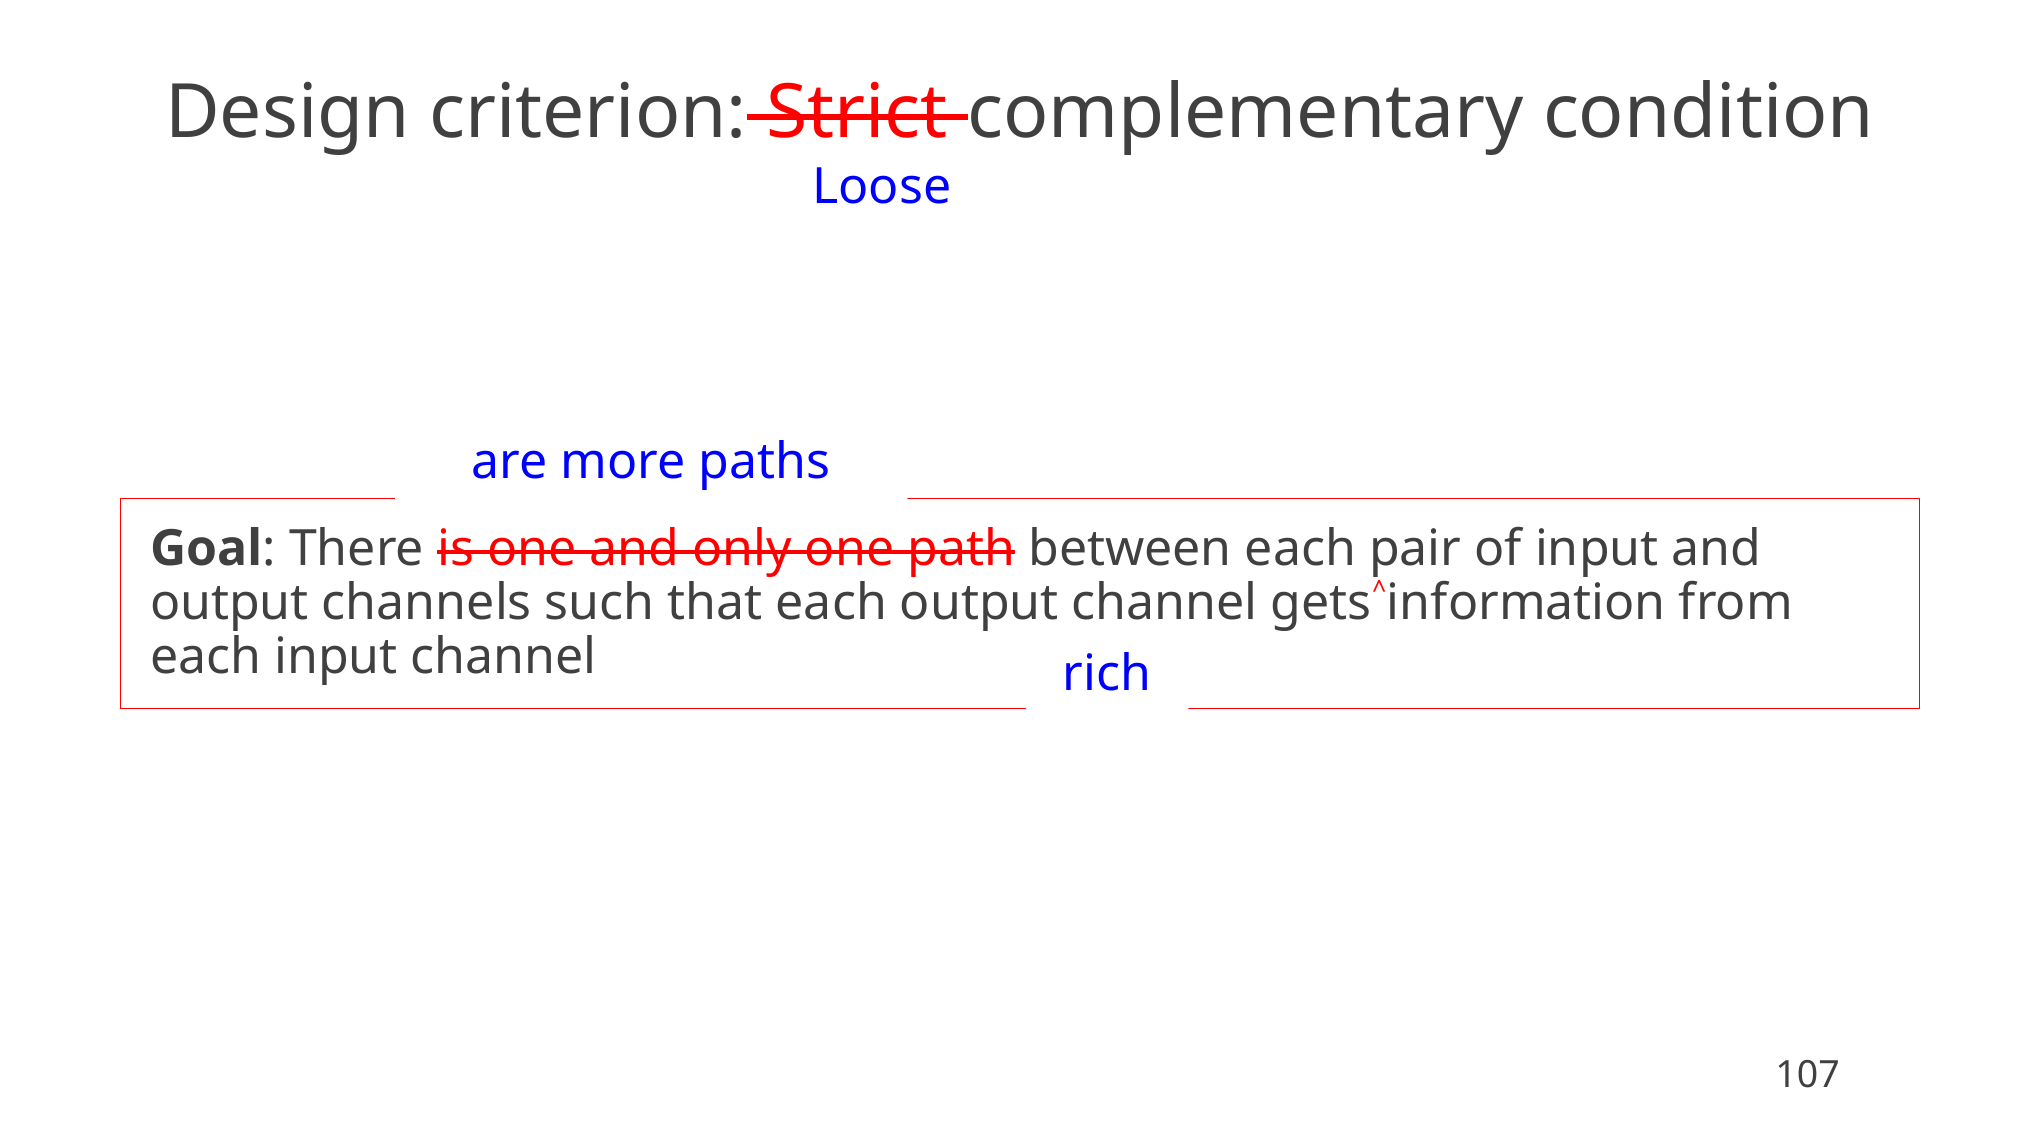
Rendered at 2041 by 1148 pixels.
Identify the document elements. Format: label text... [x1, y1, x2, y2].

text_box Design criterion: Strict complementary condition [74, 48, 1966, 178]
text_box Loose [782, 136, 1020, 238]
text_box rich [1025, 623, 1189, 726]
slide_number 107 [1582, 1042, 2033, 1103]
text_box Goal: There is one and only one path between each pair of input and output channels such that each output channel gets˄information from each input channel [120, 498, 1920, 709]
text_box are more paths [395, 411, 908, 514]
